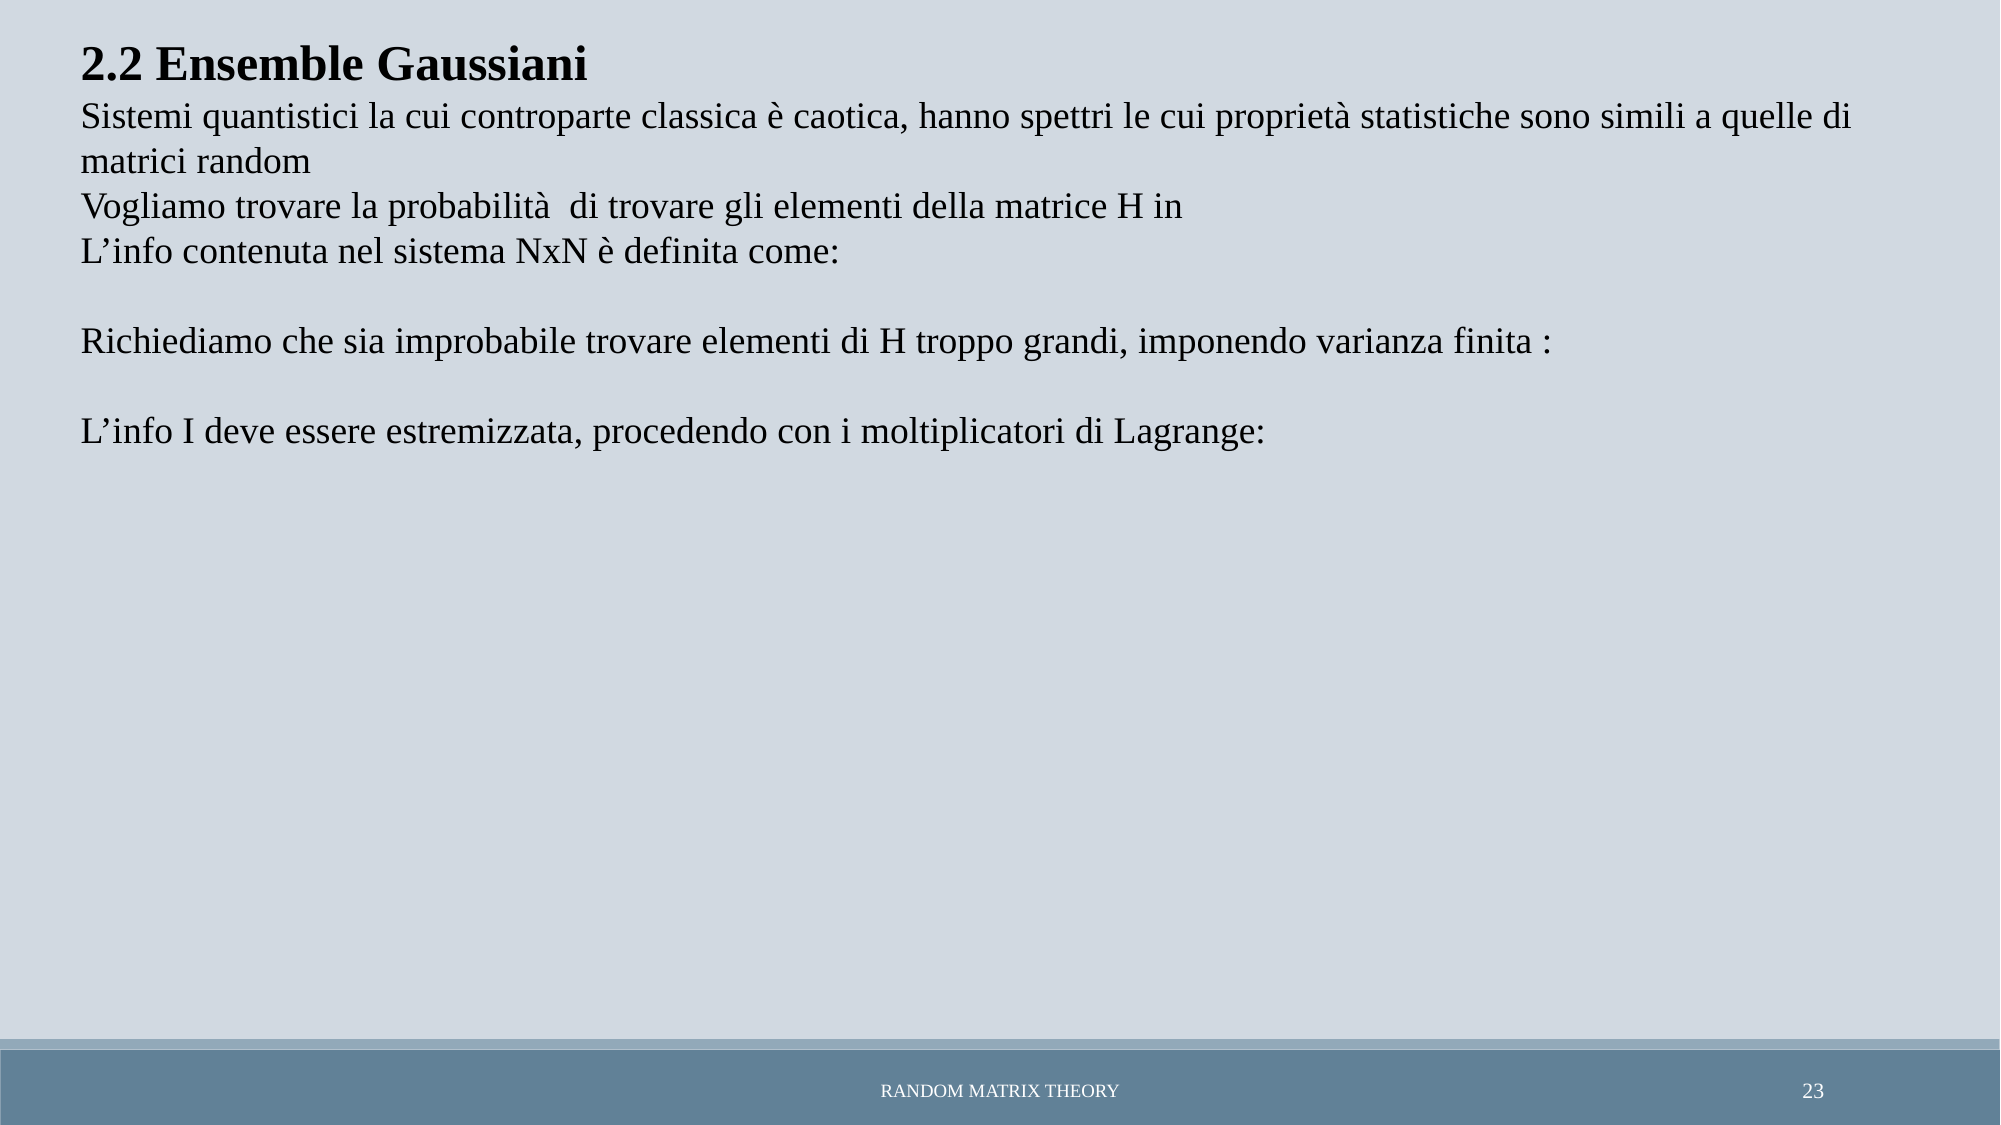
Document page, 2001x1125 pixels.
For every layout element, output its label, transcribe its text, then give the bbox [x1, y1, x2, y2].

slide_number 23 [1624, 1059, 1840, 1120]
footer Random matrix theory [604, 1059, 1396, 1120]
